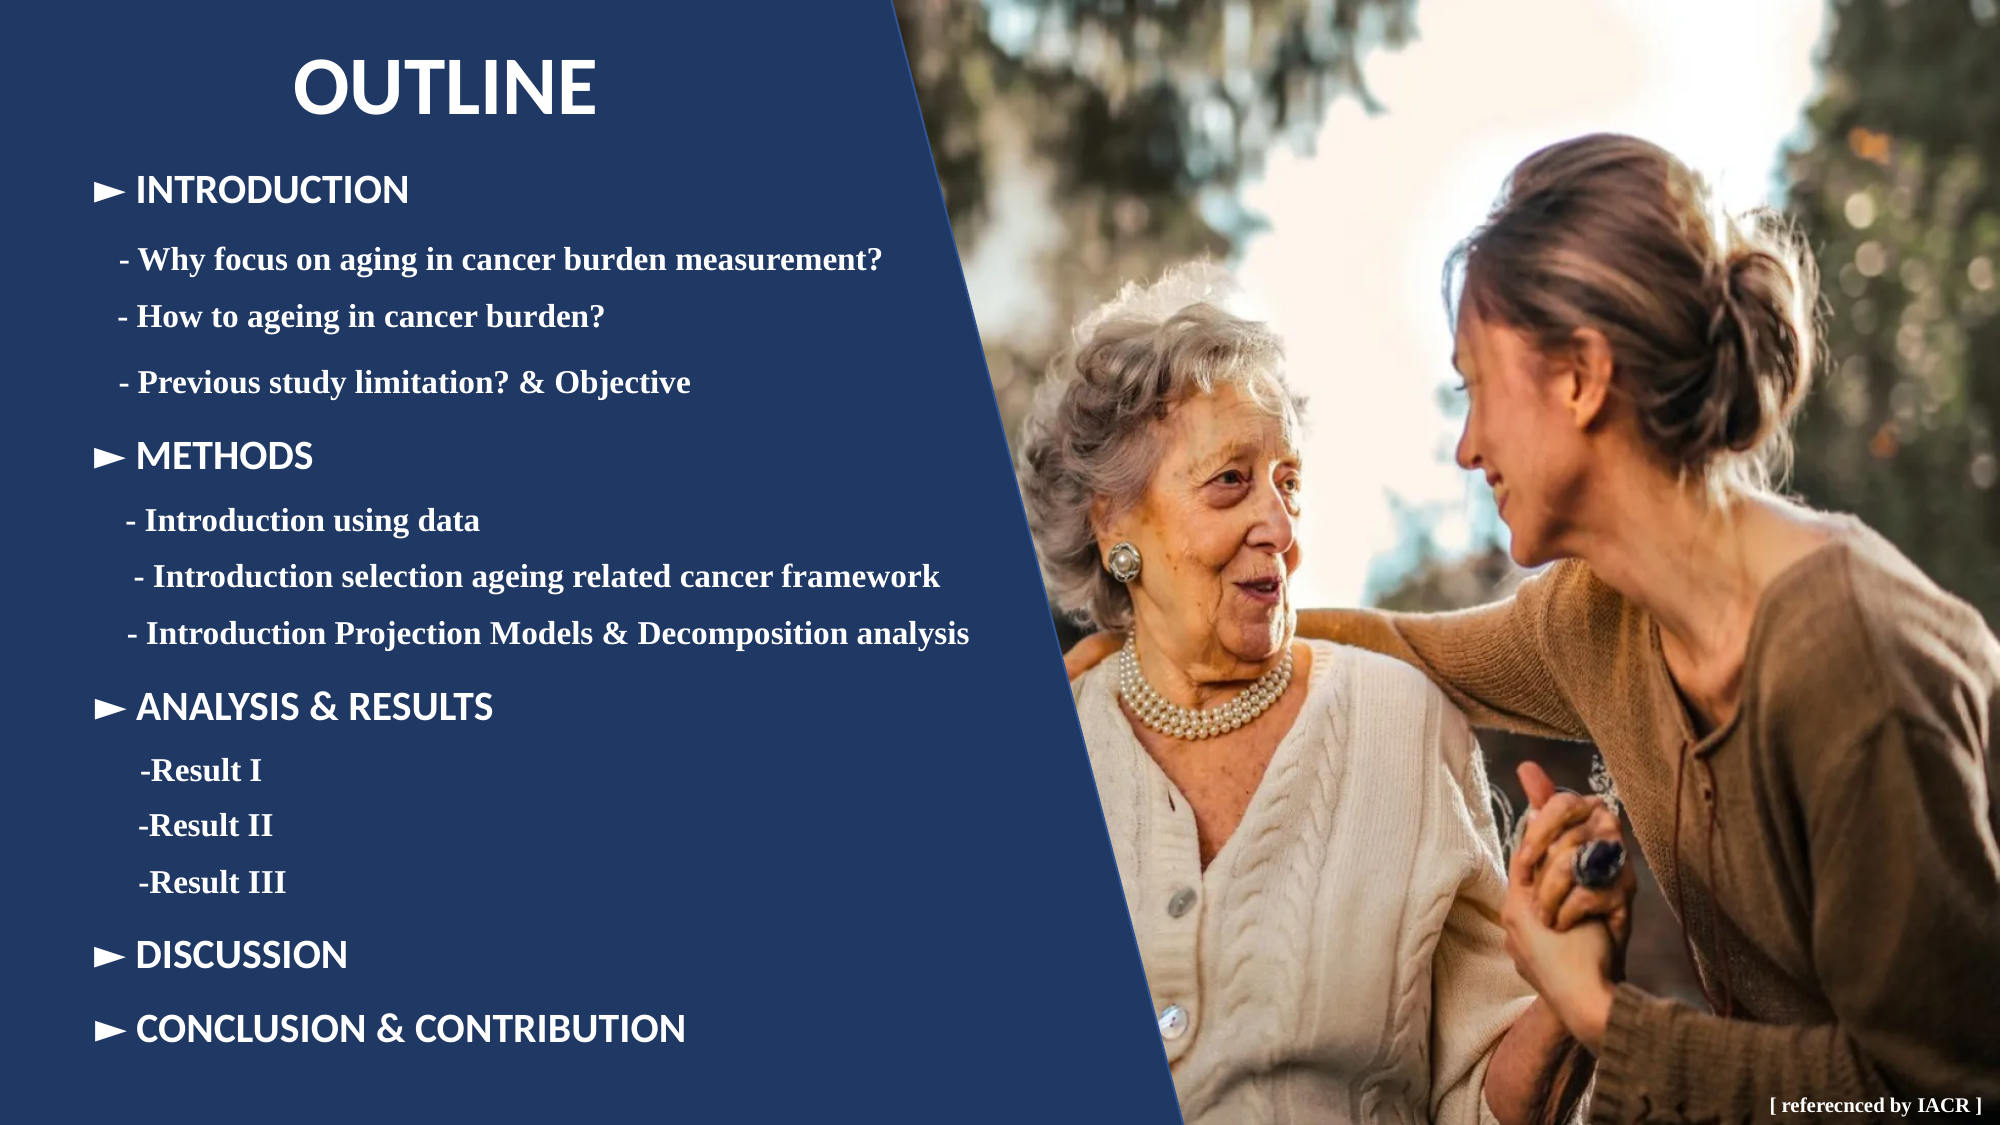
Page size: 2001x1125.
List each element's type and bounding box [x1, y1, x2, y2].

text_box [99, 229, 905, 409]
text_box [122, 740, 304, 909]
text_box [106, 491, 1000, 660]
text_box [0, 0, 2000, 1125]
